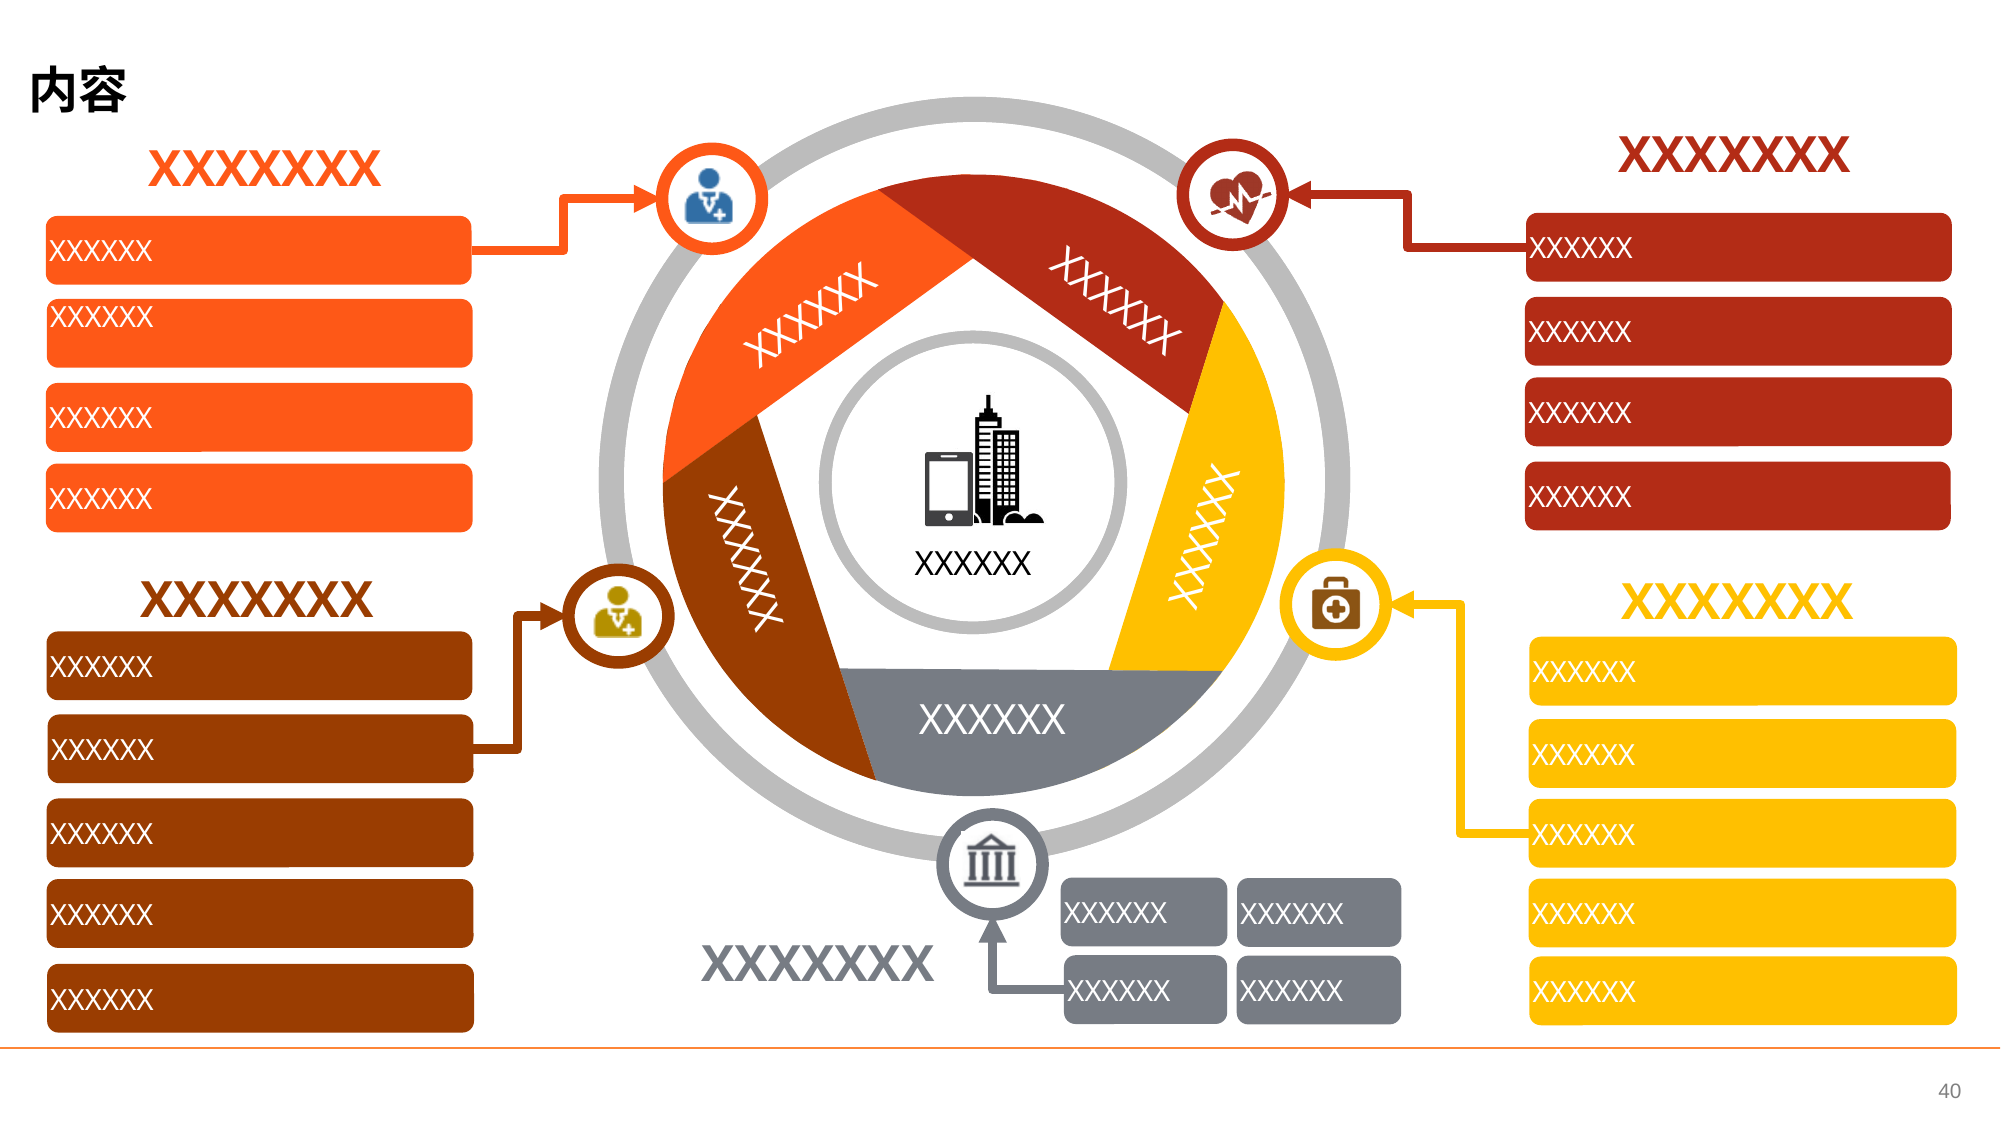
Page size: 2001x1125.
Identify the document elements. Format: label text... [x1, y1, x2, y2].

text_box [1524, 212, 1953, 531]
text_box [46, 631, 474, 948]
picture [961, 831, 1021, 888]
text_box XXXXXXX [1524, 561, 1951, 636]
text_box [1528, 636, 1958, 948]
text_box XXXXXXX [25, 128, 506, 204]
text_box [1282, 194, 1527, 248]
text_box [992, 877, 1402, 1025]
text_box XXXXXXX [51, 541, 463, 631]
text_box 内容 [28, 29, 1822, 148]
picture [1208, 169, 1272, 233]
text_box [611, 148, 1338, 850]
text_box [825, 336, 1121, 628]
picture [589, 584, 647, 638]
text_box [669, 148, 762, 249]
picture [660, 167, 738, 231]
text_box [1285, 554, 1386, 655]
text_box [1385, 604, 1529, 834]
text_box [942, 814, 1043, 915]
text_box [45, 215, 473, 533]
text_box XXXXXX [1529, 956, 1958, 1026]
text_box XXXXXXX [1518, 114, 1952, 190]
text_box XXXXXX [47, 963, 475, 1033]
text_box [568, 569, 669, 663]
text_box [471, 198, 663, 251]
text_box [917, 386, 1059, 528]
text_box [1182, 148, 1283, 245]
text_box XXXXXXX [687, 923, 992, 999]
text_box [473, 615, 569, 750]
picture [1308, 575, 1363, 631]
